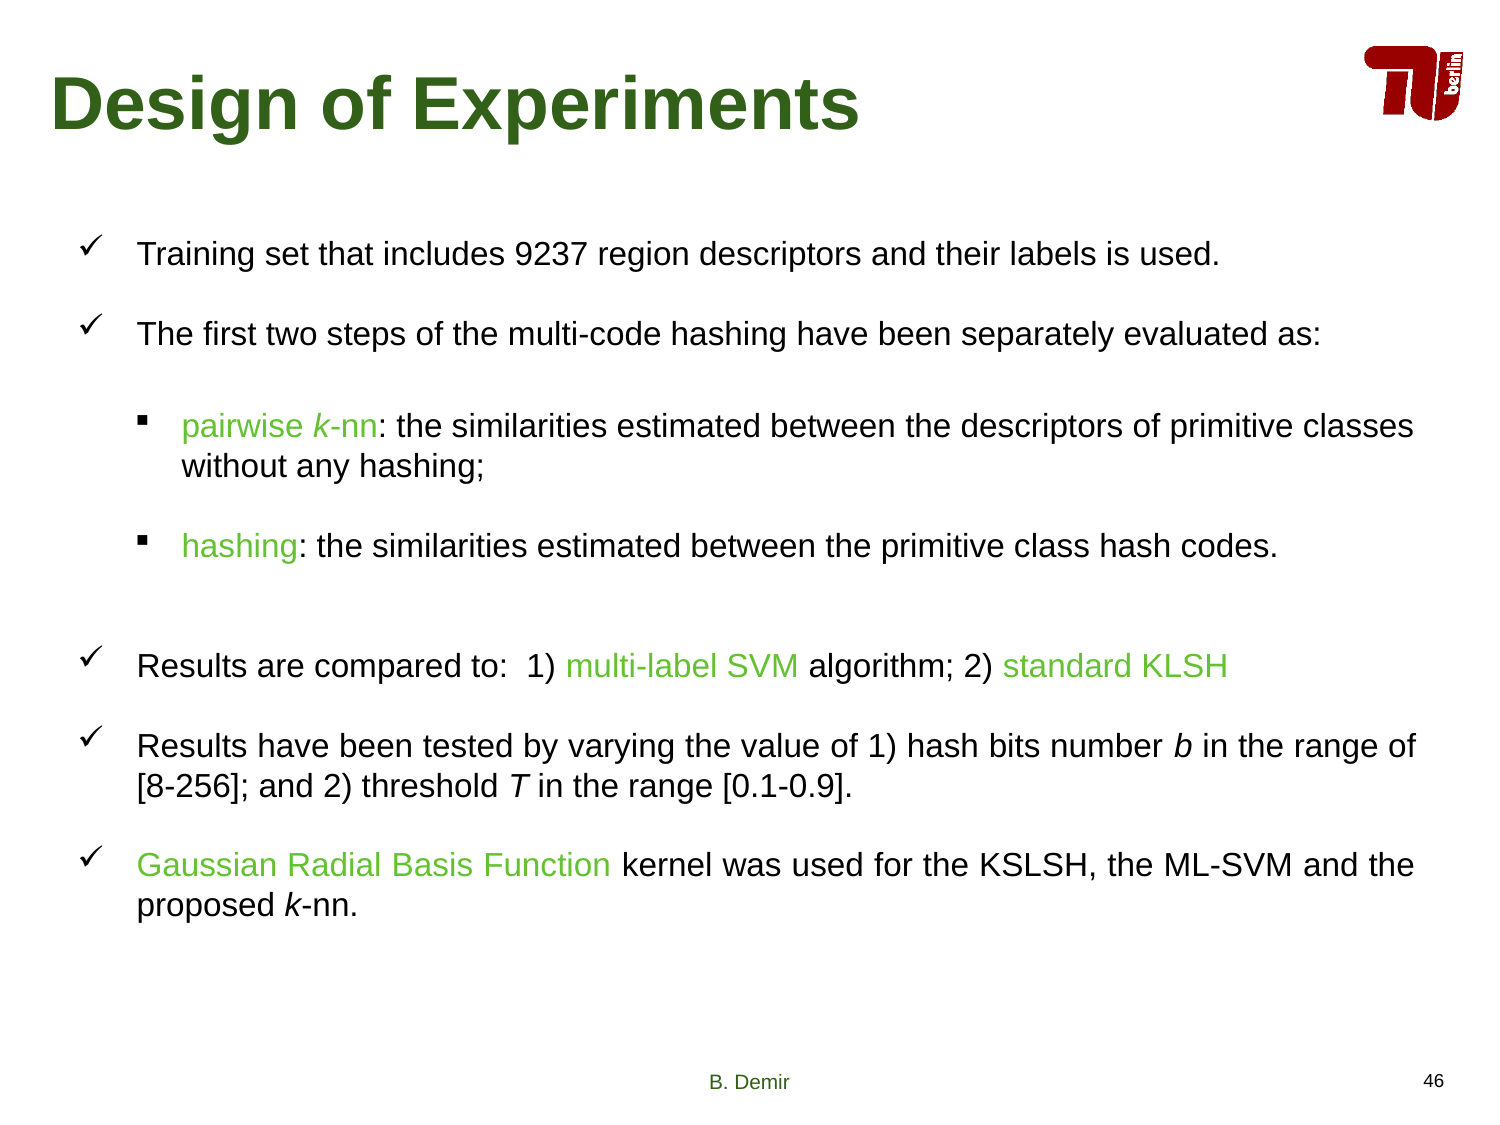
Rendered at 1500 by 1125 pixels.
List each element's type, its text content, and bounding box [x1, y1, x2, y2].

text_box B. Demir [507, 1061, 992, 1122]
text_box 46 [1109, 1061, 1460, 1122]
title Design of Experiments [34, 53, 1248, 147]
picture [1362, 45, 1465, 121]
text_box Training set that includes 9237 region descriptors and their labels is used. The first two steps of the multi-code hashing have been separately evaluated as: pairwise k-nn: the similarities estimated between the descriptors of primitive classes without any hashing; hashing: the similarities estimated between the primitive class hash codes. Results are compared to: 1) multi-label SVM algorithm; 2) standard KLSH. Results have been tested by varying the value of 1) hash bits number b in the range of [8-256]; and 2) threshold T in the range [0.1-0.9]. Gaussian Radial Basis Function kernel was used for the KSLSH, the ML-SVM and the proposed k-nn. [62, 224, 1431, 928]
